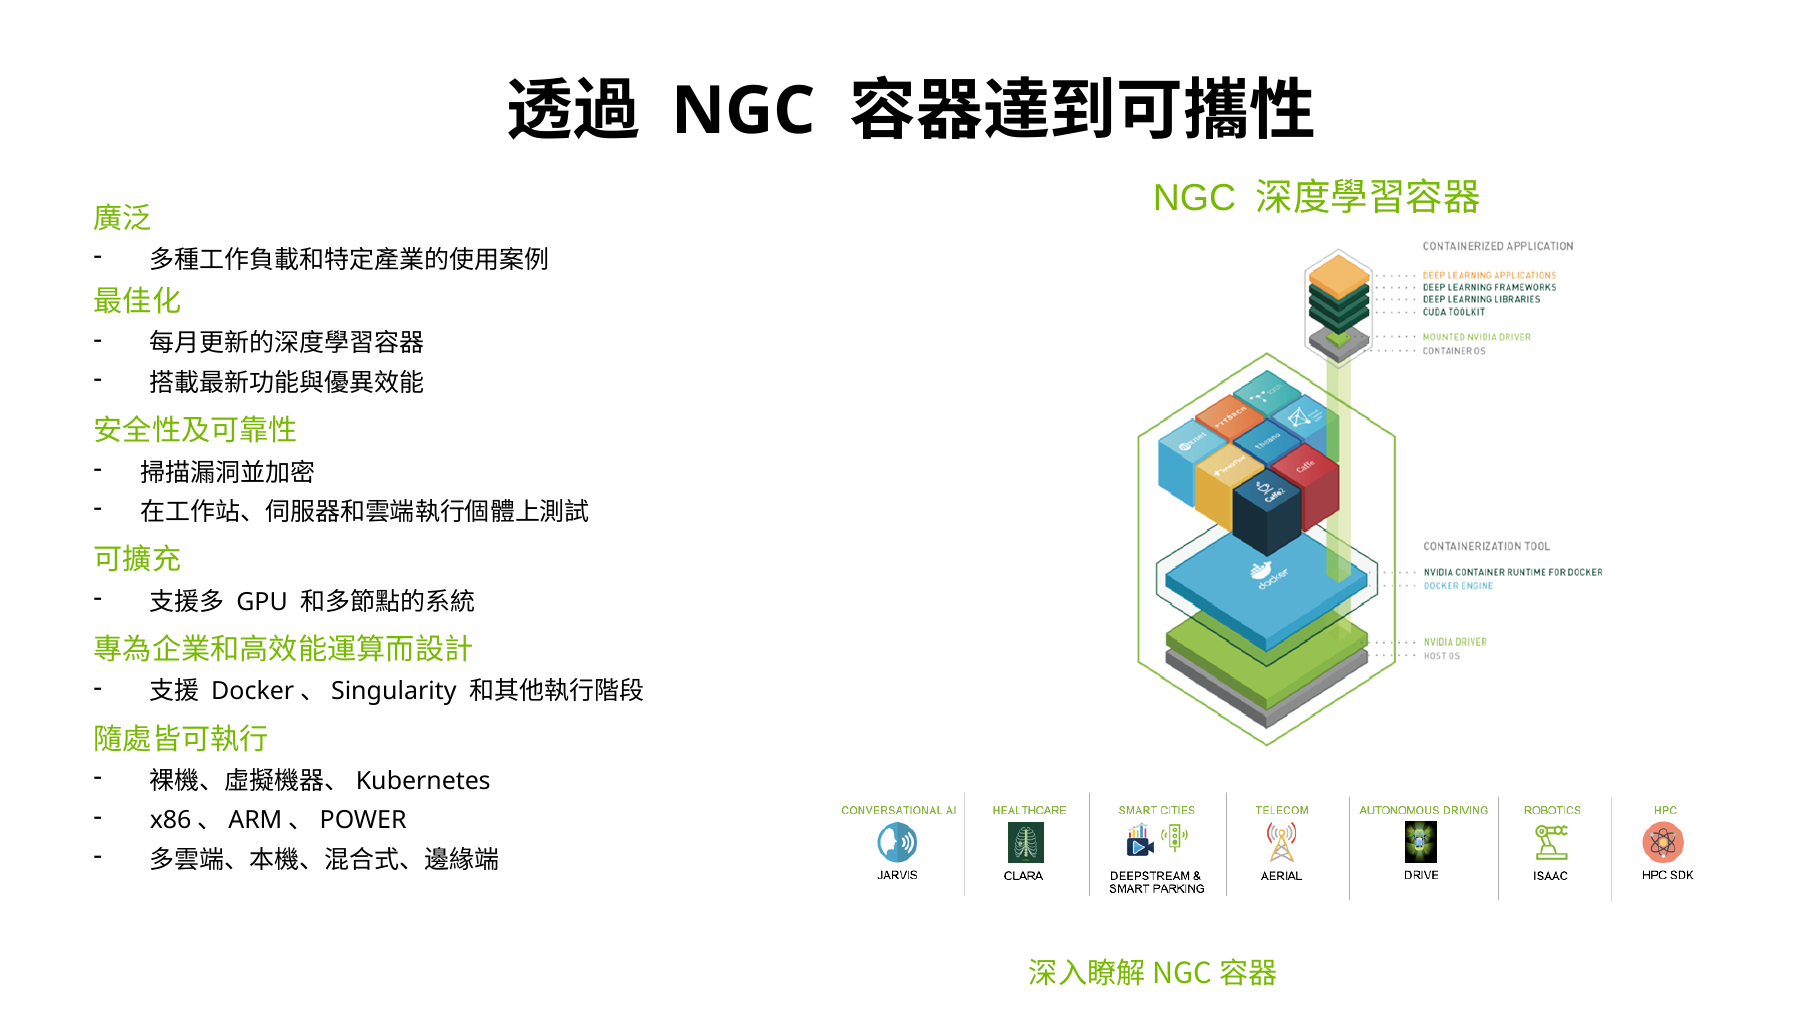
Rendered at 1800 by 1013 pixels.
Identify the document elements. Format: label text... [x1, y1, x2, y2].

picture [1125, 235, 1648, 753]
text_box NGC 深度學習容器 [1138, 165, 1496, 226]
picture [830, 772, 1714, 903]
title 透過 NGC 容器達到可攜性 [93, 0, 1731, 156]
text_box 廣泛 多種工作負載和特定產業的使用案例 最佳化 每月更新的深度學習容器 搭載最新功能與優異效能 安全性及可靠性 掃描漏洞並加密 在工作站、伺服器和雲端執行個體上測試 可擴充 支援多 GPU 和多節點的系統 專為企業和高效能運算而設計 支援 Docker、Singularity 和其他執行階段 隨處皆可執行 裸機、虛擬機器、Kubernetes x86、ARM、POWER 多雲端、本機、混合式、邊緣端 [78, 195, 954, 925]
text_box 深入瞭解 NGC 容器 [1014, 946, 1552, 1004]
